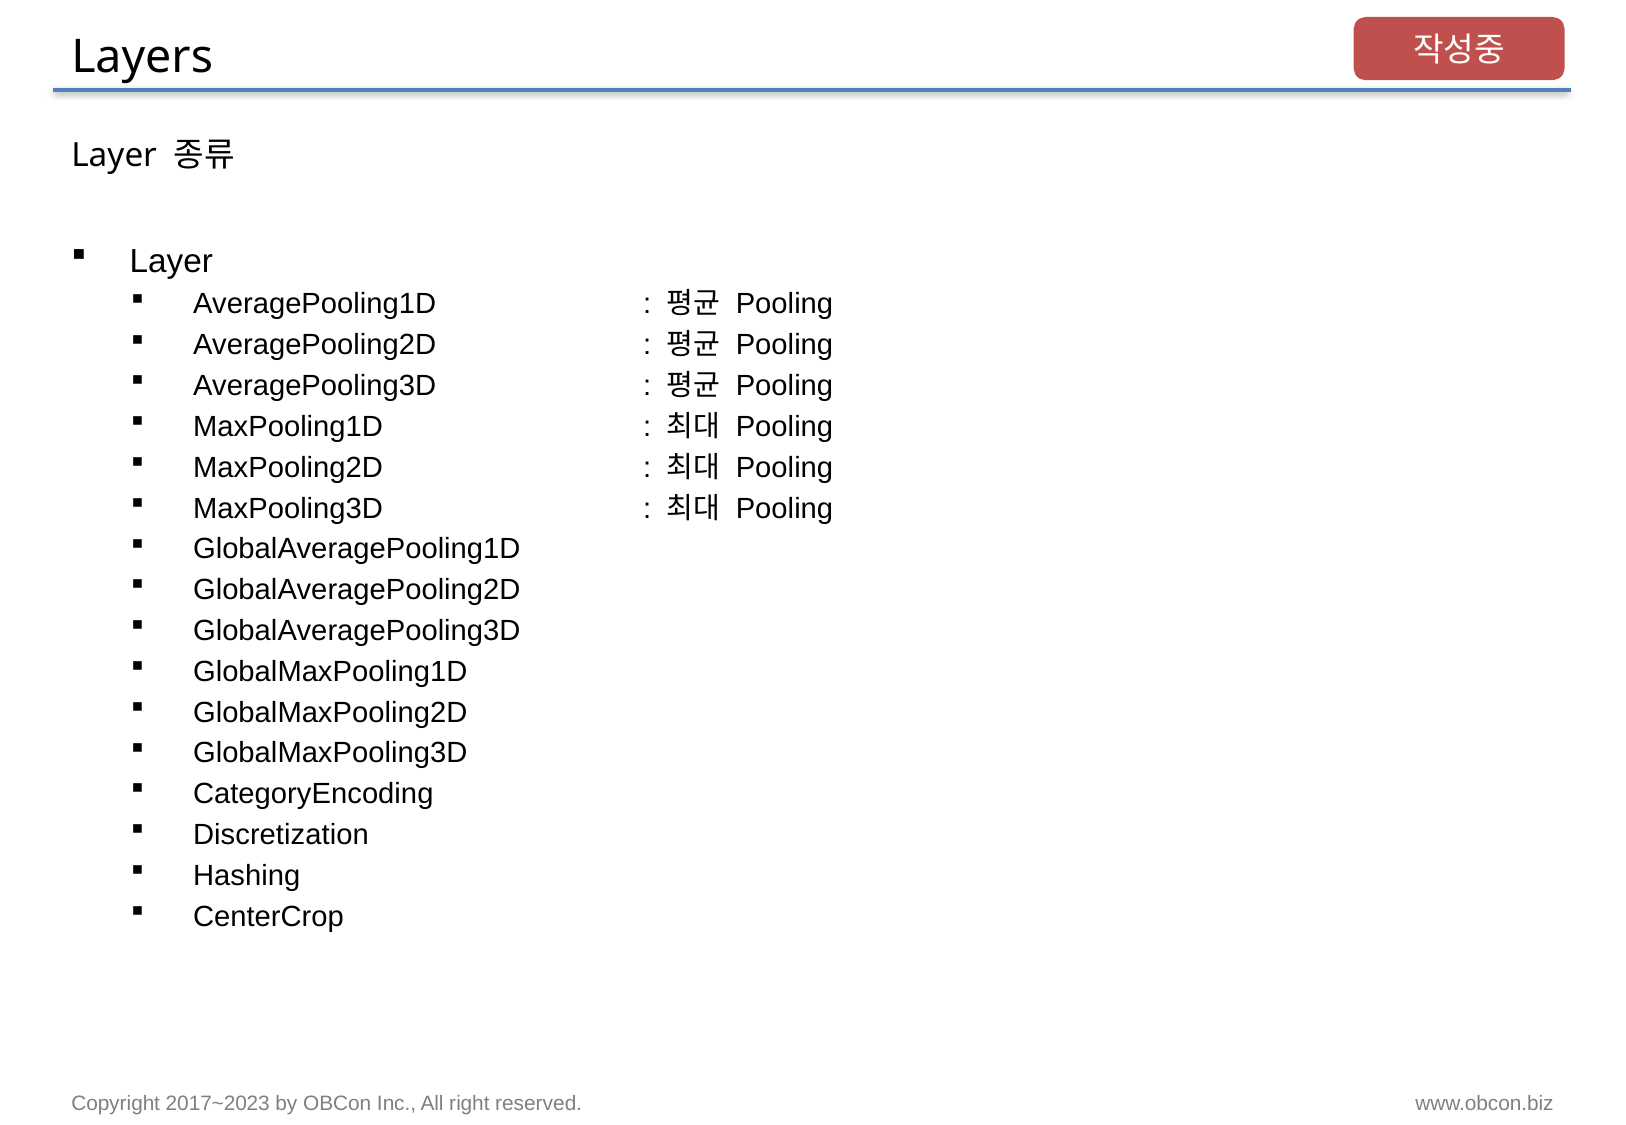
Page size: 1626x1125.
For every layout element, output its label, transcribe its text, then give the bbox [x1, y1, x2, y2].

text_box 작성중 [1353, 16, 1565, 81]
title Layers [56, 19, 1569, 90]
list Layer 종류 [56, 125, 1569, 181]
text_box Layer AveragePooling1D : 평균 Pooling AveragePooling2D : 평균 Pooling AveragePooling3D : 평균 Pooling MaxPooling1D : 최대 Pooling MaxPooling2D : 최대 Pooling MaxPooling3D : 최대 Pooling GlobalAveragePooling1D GlobalAveragePooling2D GlobalAveragePooling3D GlobalMaxPooling1D GlobalMaxPooling2D GlobalMaxPooling3D CategoryEncoding Discretization Hashing CenterCrop [56, 231, 1569, 986]
